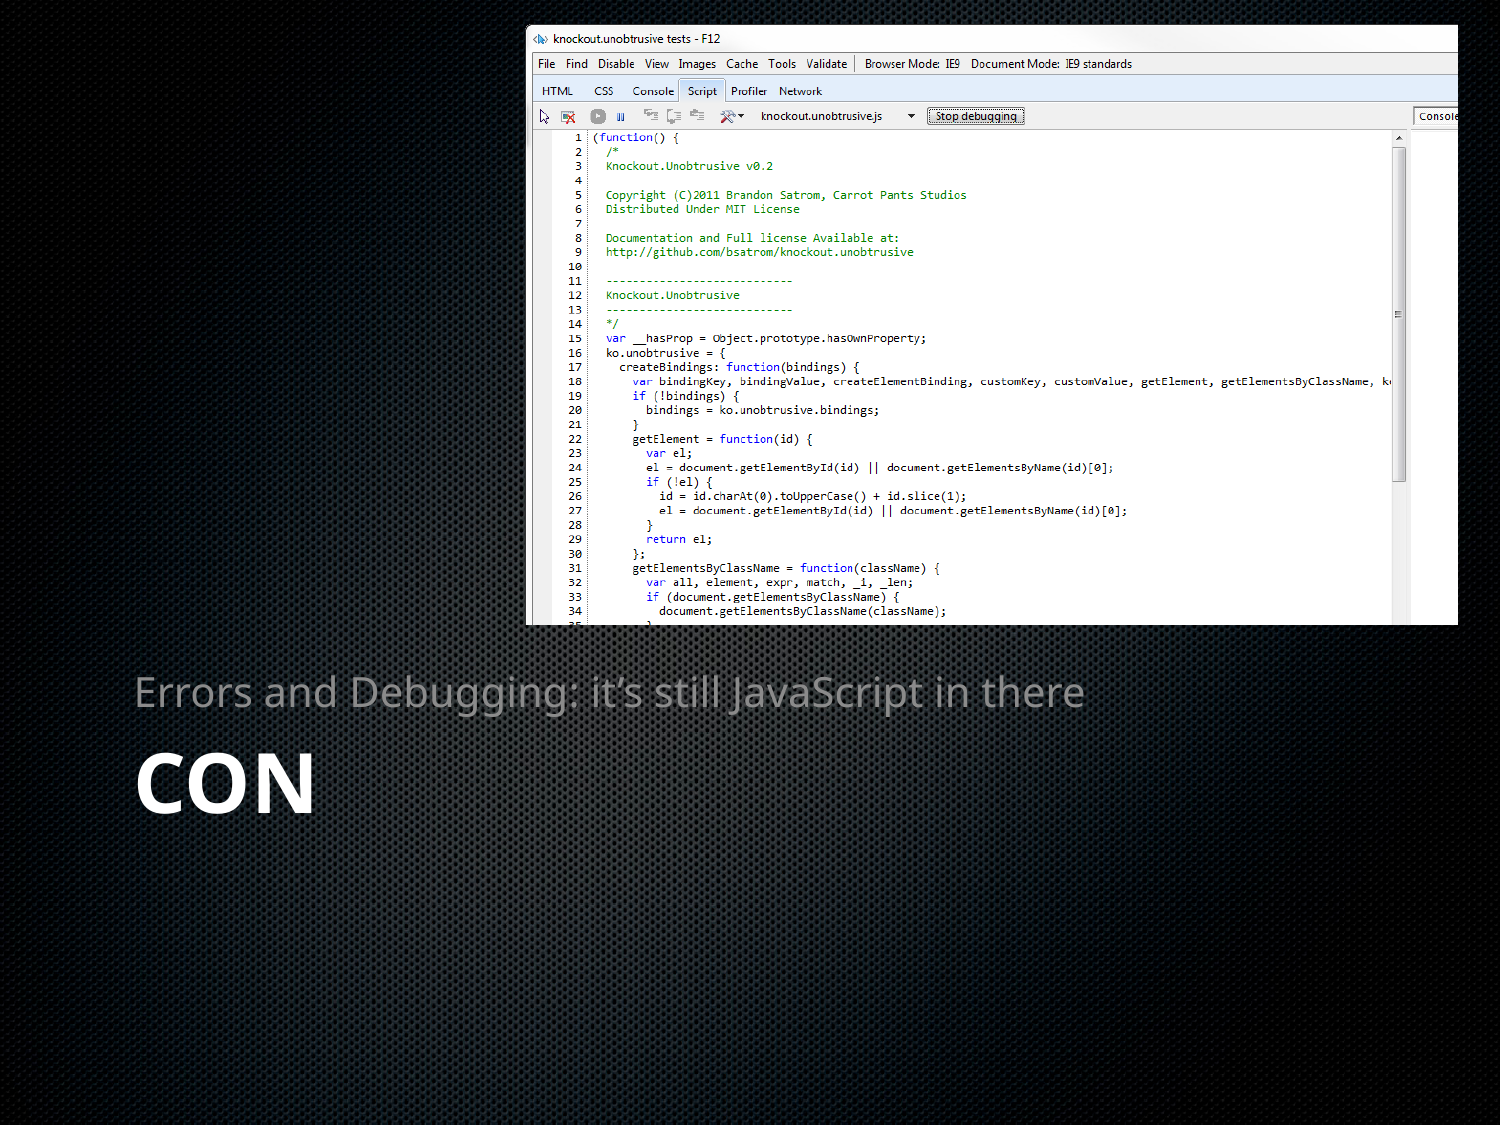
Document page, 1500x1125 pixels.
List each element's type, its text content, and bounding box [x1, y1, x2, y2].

title Con [118, 723, 1394, 947]
list Errors and Debugging: it’s still JavaScript in there [118, 476, 1394, 723]
picture [0, 0, 1500, 1125]
